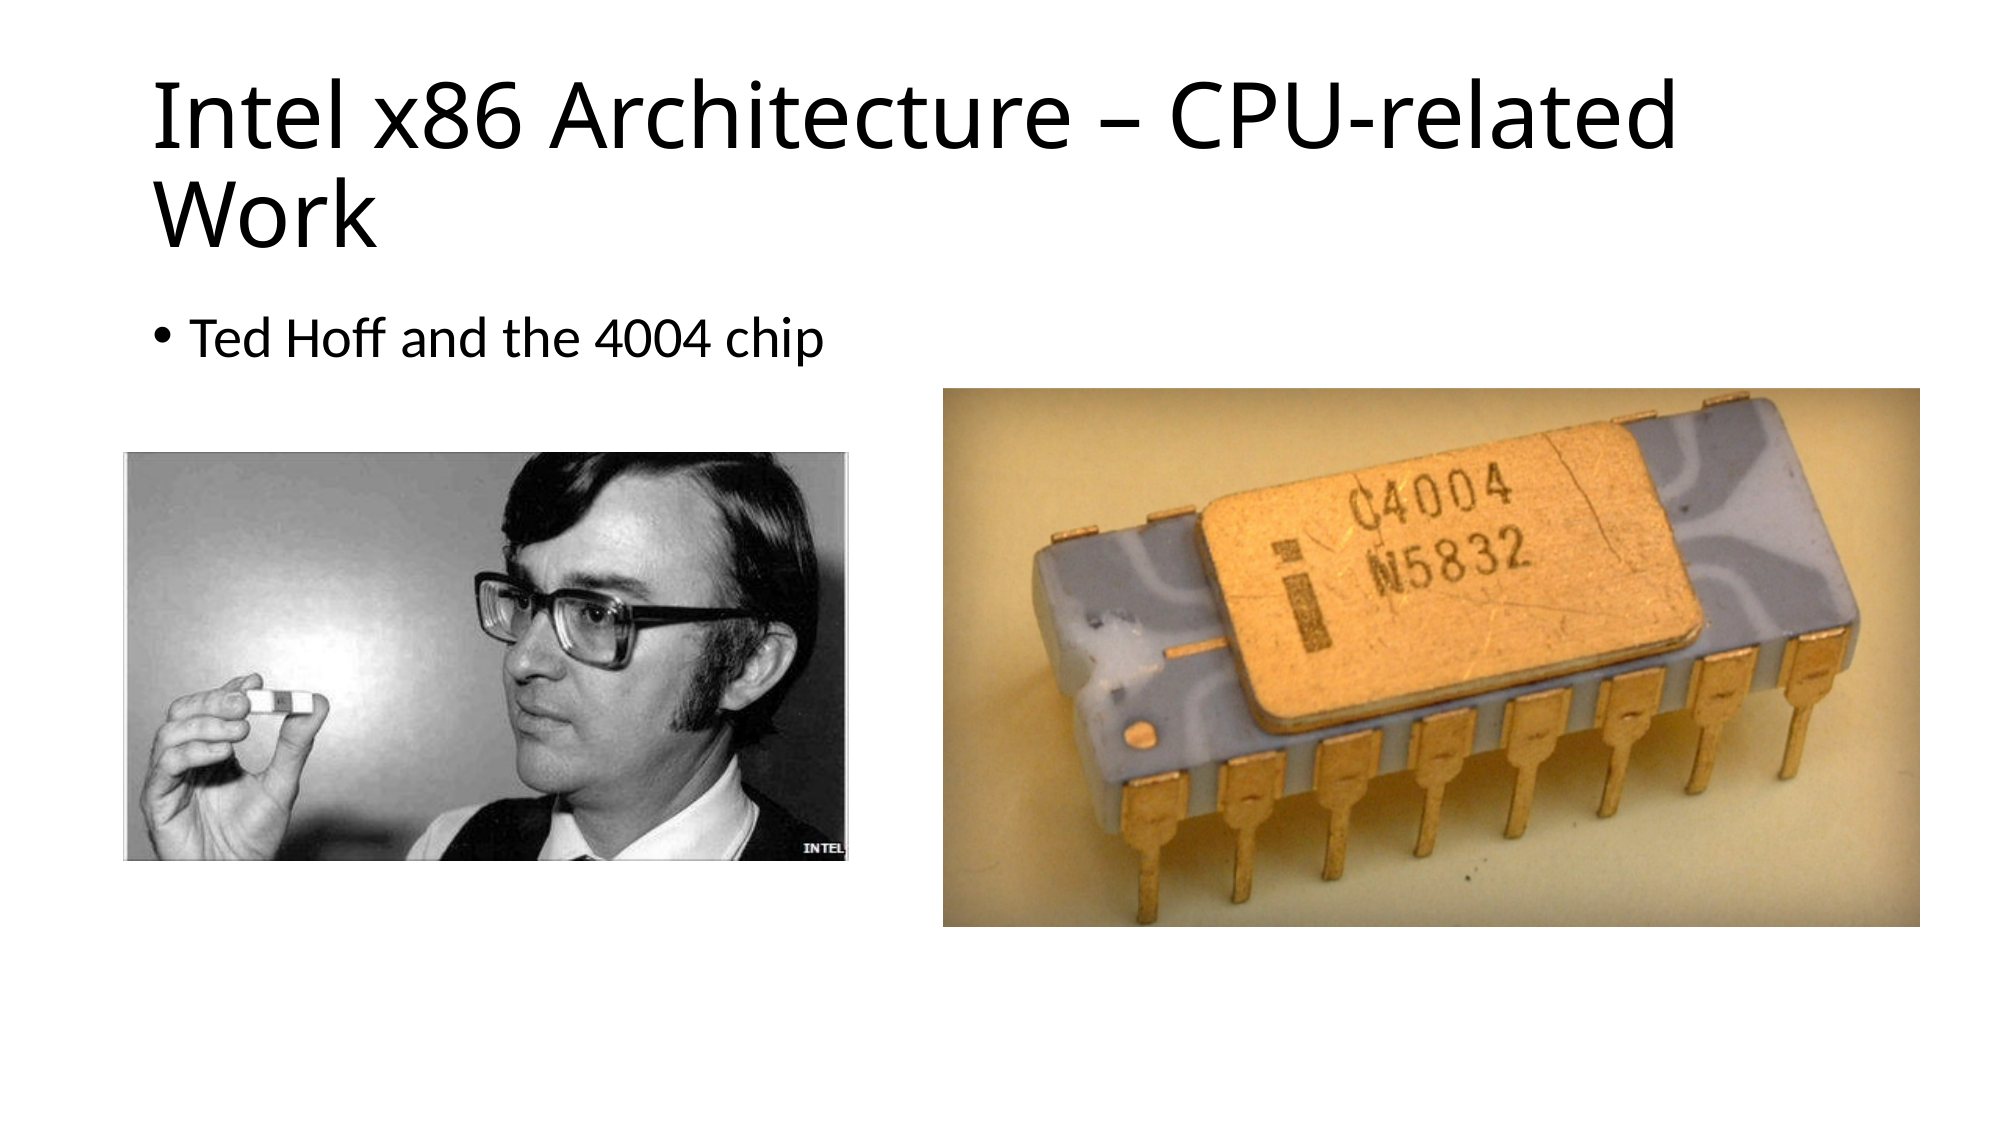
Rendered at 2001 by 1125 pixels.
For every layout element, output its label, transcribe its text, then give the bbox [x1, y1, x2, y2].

picture [123, 452, 849, 861]
title Intel x86 Architecture – CPU-related Work [137, 59, 1863, 278]
list Ted Hoff and the 4004 chip [137, 299, 1863, 1014]
picture [943, 385, 1920, 927]
